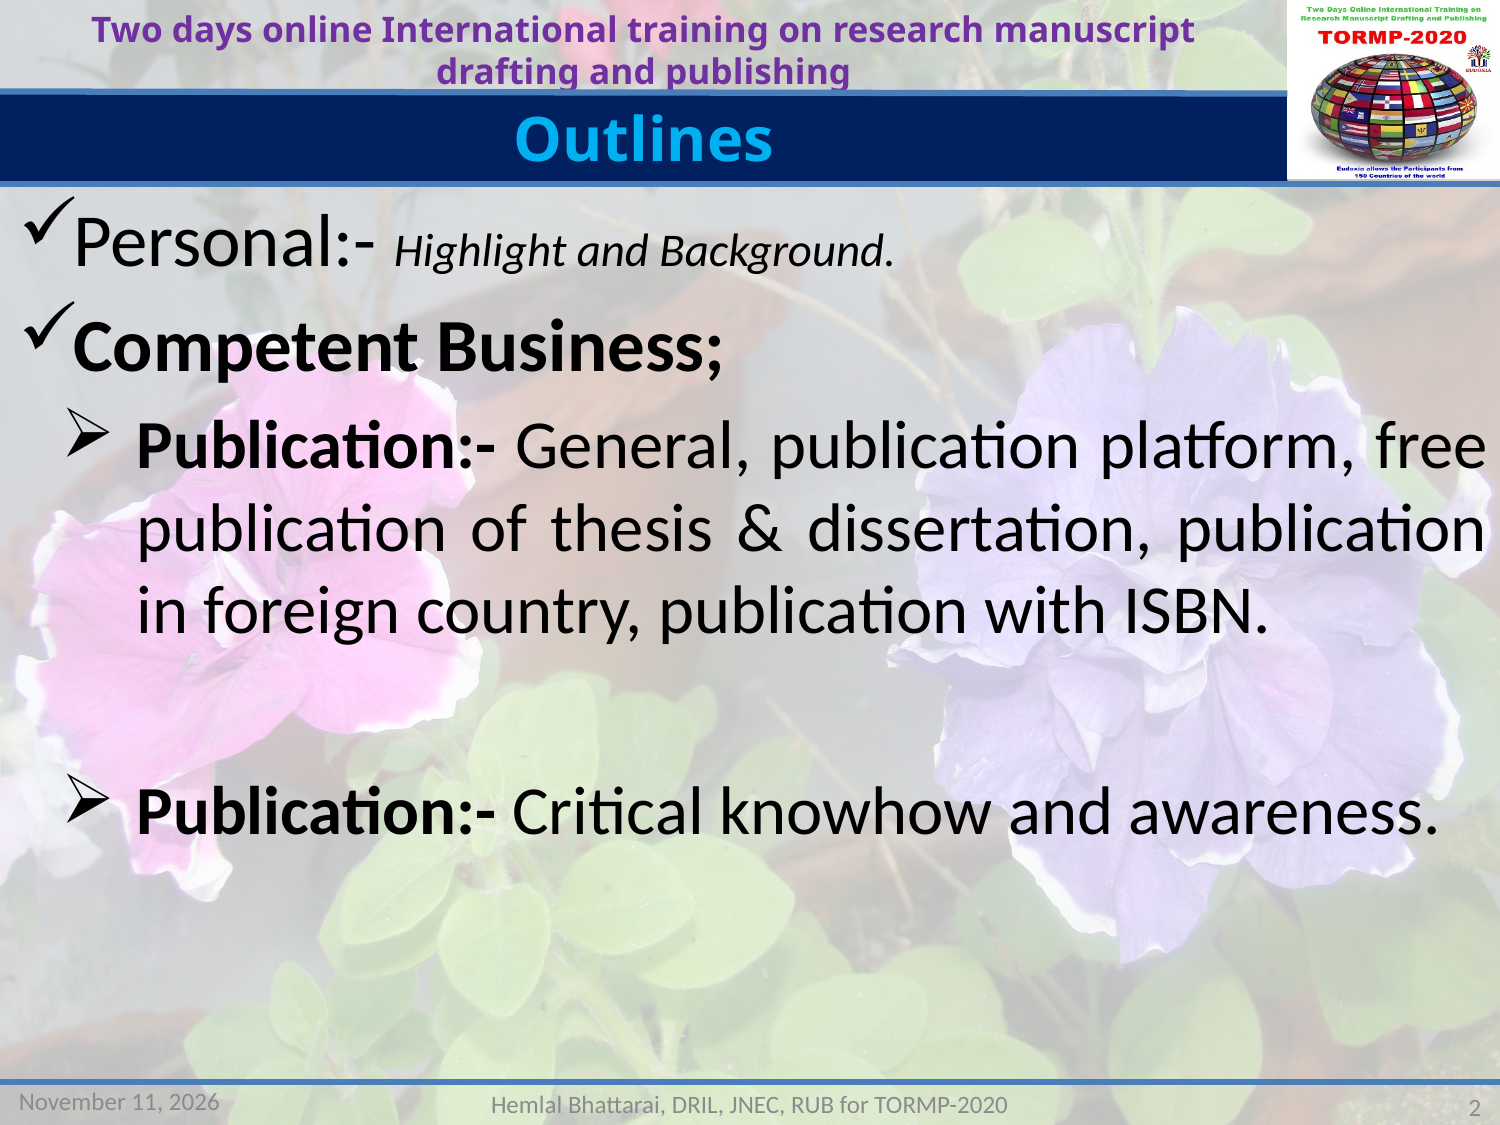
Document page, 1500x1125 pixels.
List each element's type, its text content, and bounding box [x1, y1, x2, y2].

footer Hemlal Bhattarai, DRIL, JNEC, RUB for TORMP-2020 [431, 1090, 1069, 1122]
title Outlines [0, 102, 1282, 181]
list Personal:- Highlight and Background. Competent Business; Publication:- General, publication platform, free publication of thesis & dissertation, publication in foreign country, publication with ISBN. Publication:- Critical knowhow and awareness. [3, 193, 1500, 938]
text_box Two days online International training on research manuscript drafting and publishing [0, 0, 1285, 89]
picture [1287, 0, 1500, 180]
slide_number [3, 1090, 354, 1120]
slide_number 2 [1146, 1089, 1497, 1125]
